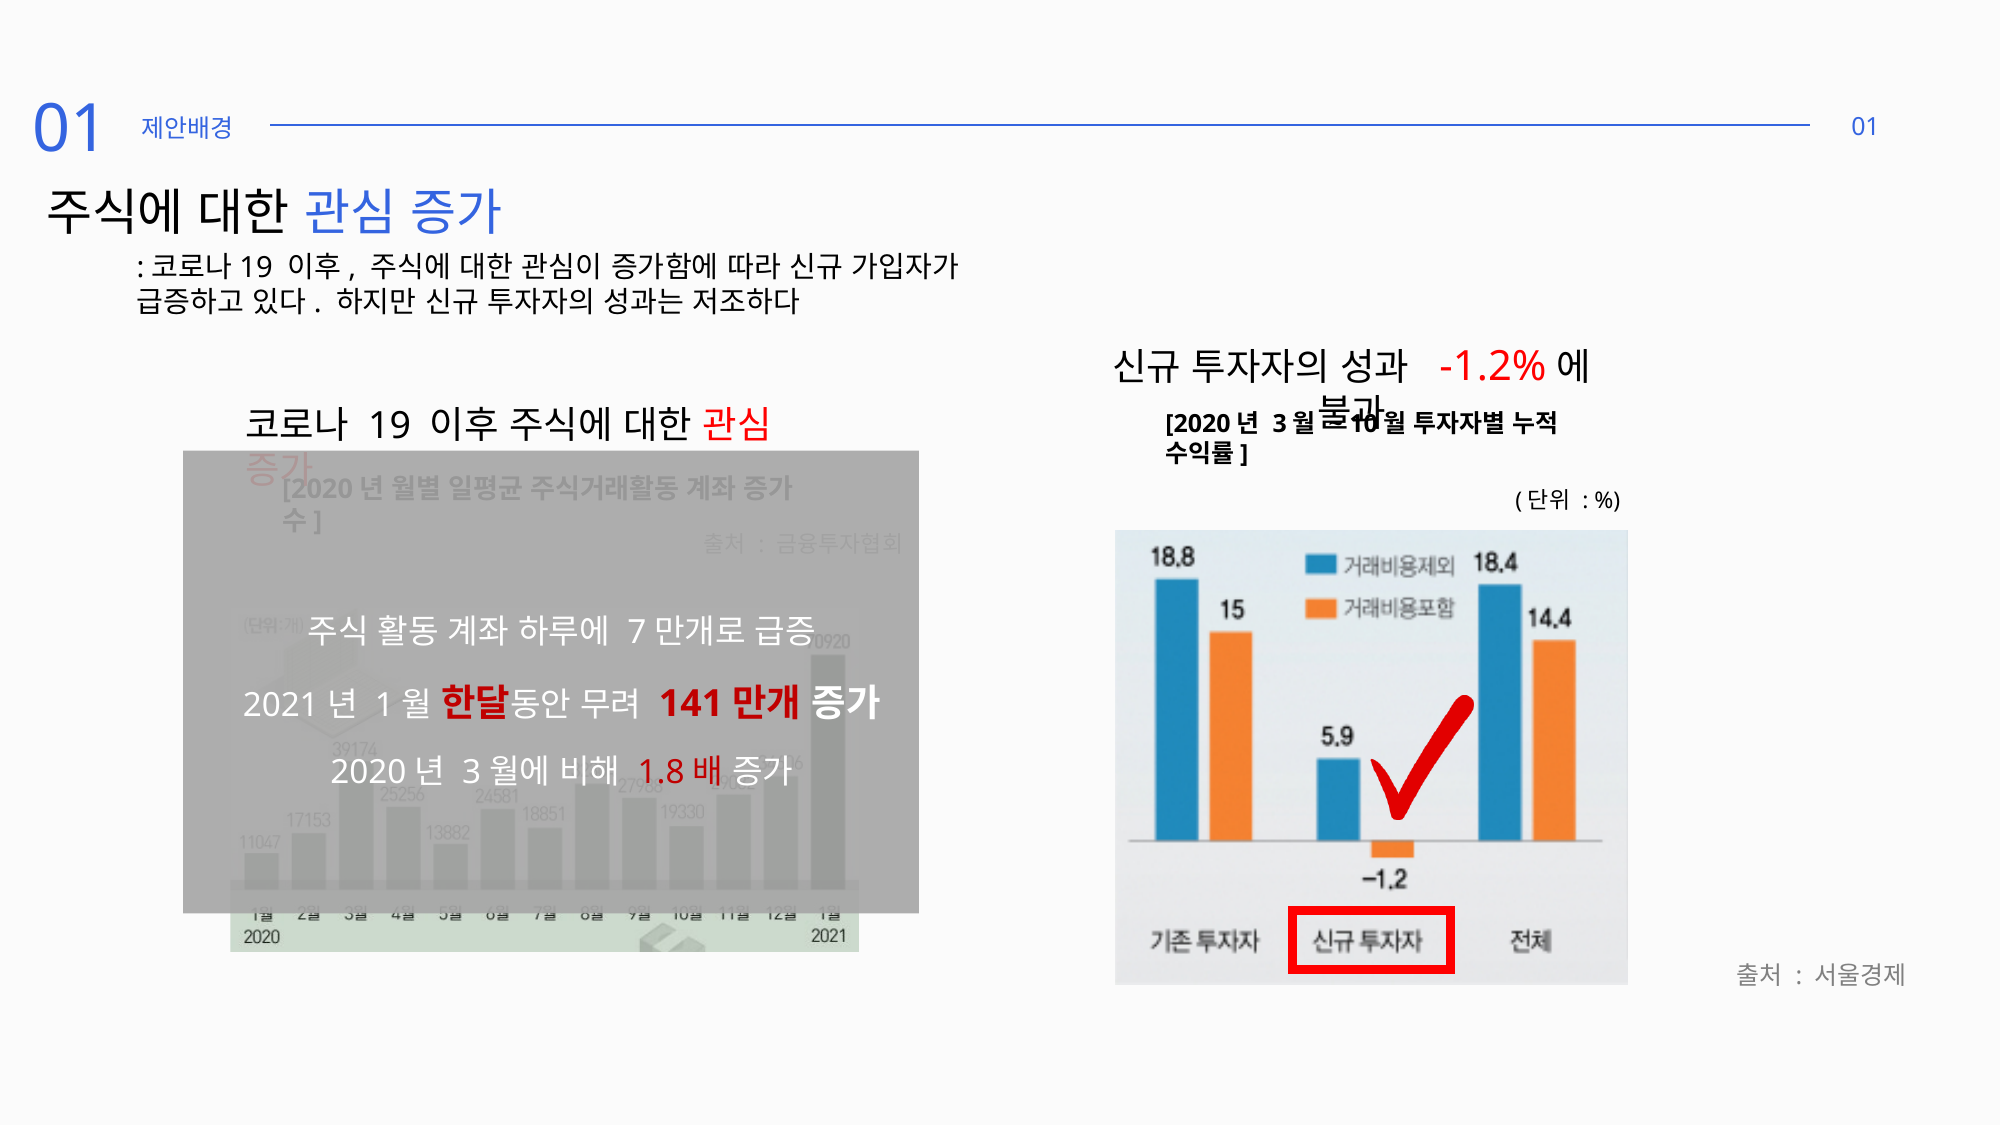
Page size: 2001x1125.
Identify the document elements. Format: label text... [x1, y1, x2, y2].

picture [230, 914, 859, 952]
text_box 출처 : 서울경제 [1721, 951, 1922, 997]
text_box 신규 투자자의 성과 -1.2%에 불과 [1073, 331, 1631, 441]
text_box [1115, 478, 1631, 985]
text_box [230, 393, 819, 450]
text_box :코로나19 이후, 주식에 대한 관심이 증가함에 따라 신규 가입자가 급증하고 있다. 하지만 신규 투자자의 성과는 저조하다 [121, 241, 1091, 327]
text_box [2020년 3월 ~ 10월 투자자별 누적 수익률] [1150, 441, 1631, 475]
text_box 제안배경 [179, 105, 249, 150]
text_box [178, 450, 946, 914]
text_box 01 [17, 77, 179, 172]
text_box 주식에 대한 관심 증가 [31, 173, 618, 248]
text_box 01 [1836, 102, 1895, 148]
